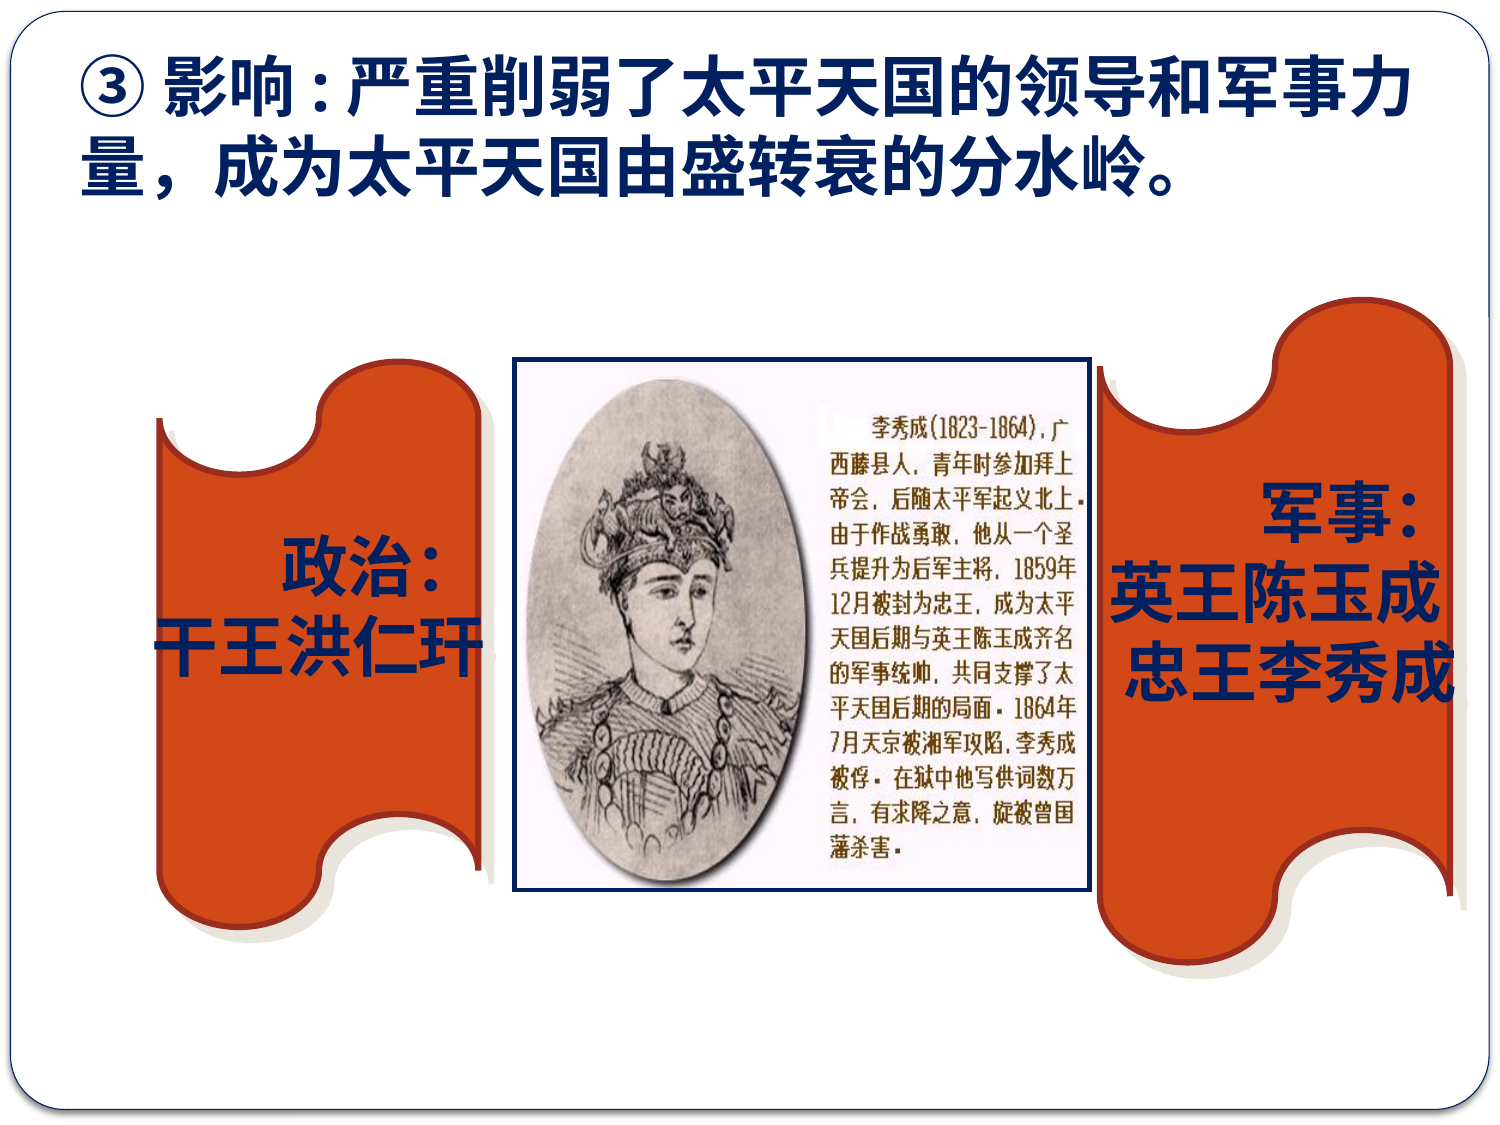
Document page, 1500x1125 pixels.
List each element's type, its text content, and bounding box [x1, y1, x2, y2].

text_box ③影响:严重削弱了太平天国的领导和军事力量，成为太平天国由盛转衰的分水岭。 [64, 37, 1447, 213]
text_box 政治： 干王洪仁玕 [159, 361, 479, 927]
text_box [0, 337, 744, 443]
text_box 军事： 英王陈玉成 忠王李秀成 [1100, 299, 1451, 963]
picture [516, 361, 1088, 888]
